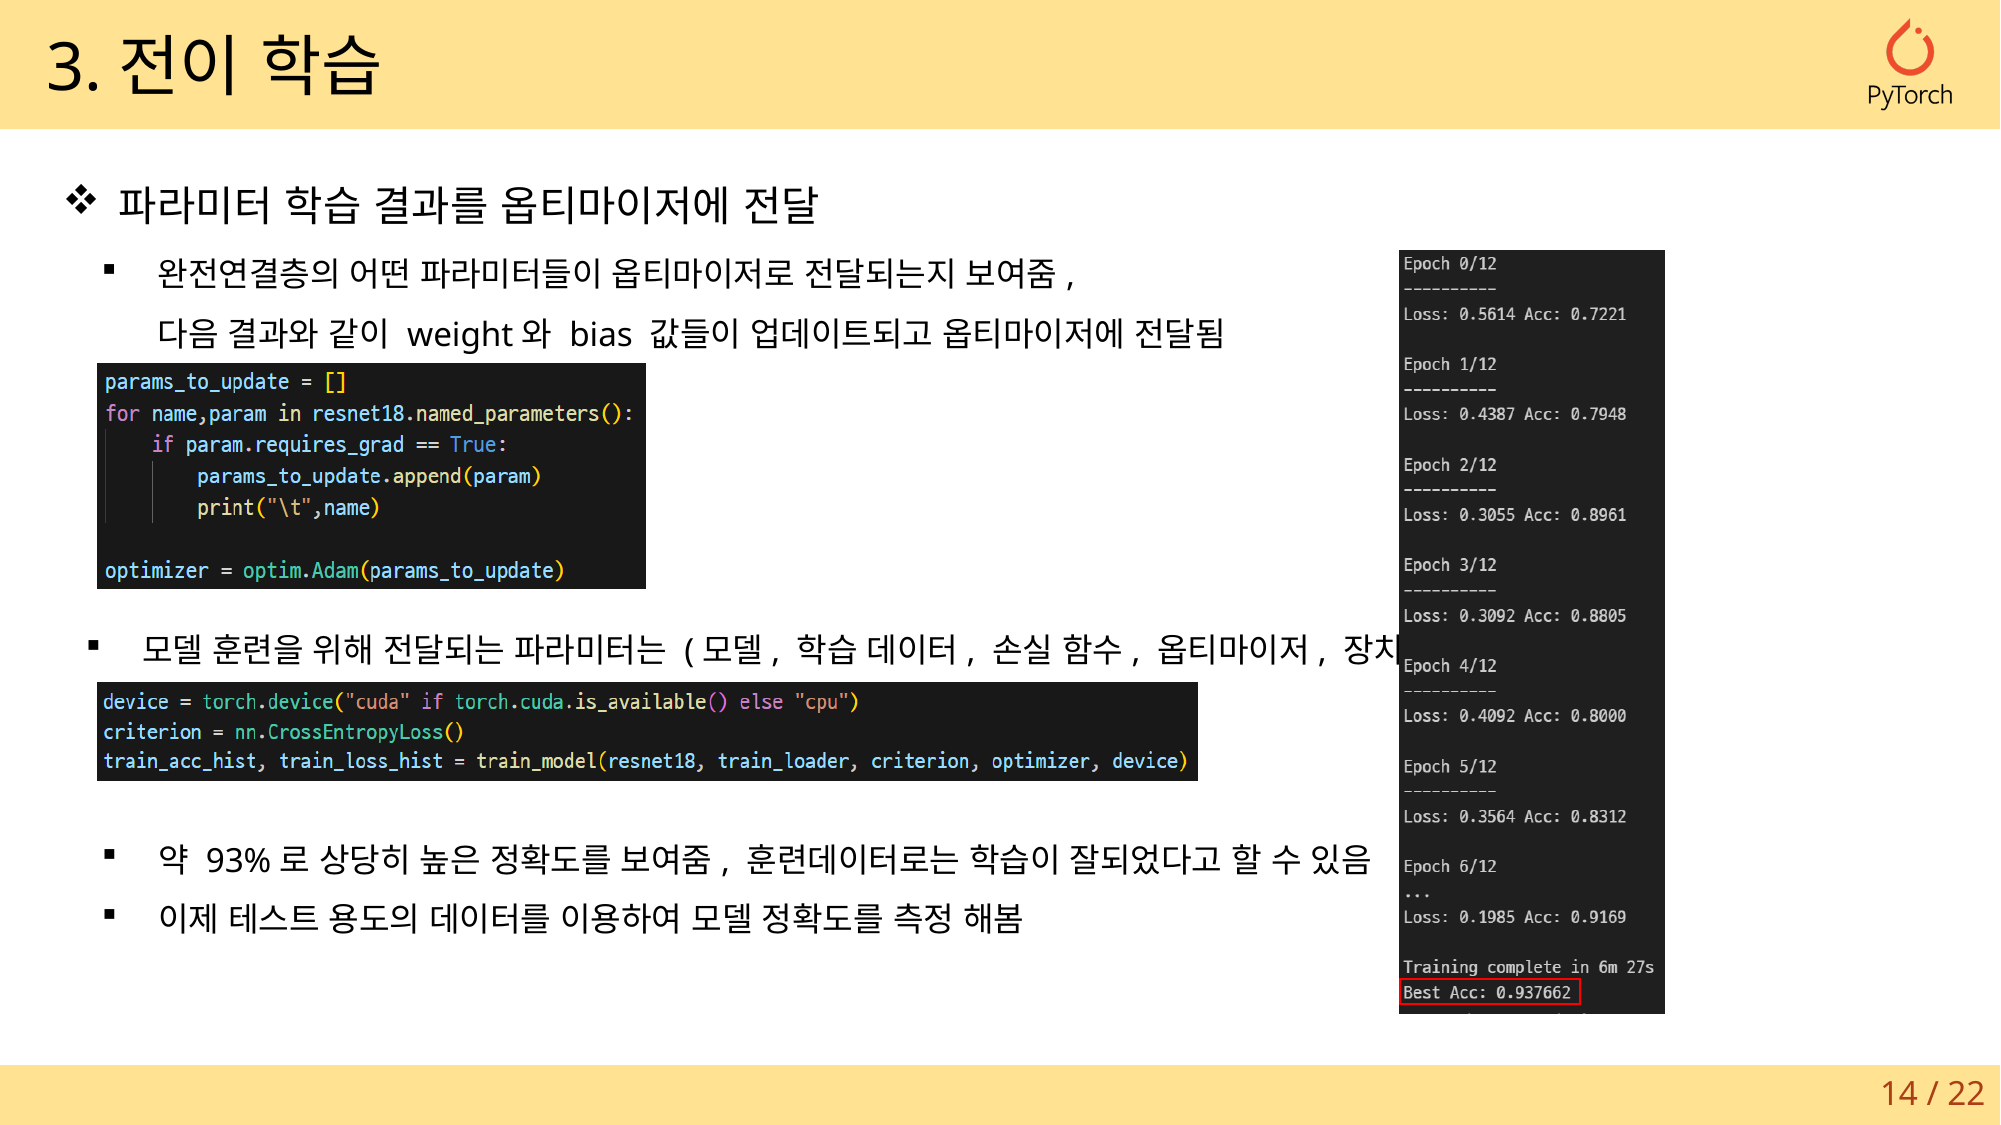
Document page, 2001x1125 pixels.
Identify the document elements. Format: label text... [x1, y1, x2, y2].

picture [1399, 250, 1665, 1014]
picture [97, 682, 1198, 782]
text_box 약 93%로 상당히 높은 정확도를 보여줌, 훈련데이터로는 학습이 잘되었다고 할 수 있음 이제 테스트 용도의 데이터를 이용하여 모델 정확도를 측정 해봄 [87, 811, 1388, 946]
picture [1867, 16, 1954, 113]
text_box 완전연결층의 어떤 파라미터들이 옵티마이저로 전달되는지 보여줌, 다음 결과와 같이 weight와 bias 값들이 업데이트되고 옵티마이저에 전달됨 [86, 226, 1242, 361]
picture [97, 363, 646, 589]
text_box 3.전이 학습 [31, 16, 399, 112]
text_box 파라미터 학습 결과를 옵티마이저에 전달 [47, 147, 836, 238]
slide_number 14 / 22 [1550, 1065, 2000, 1125]
text_box 모델 훈련을 위해 전달되는 파라미터는 (모델, 학습 데이터, 손실 함수, 옵티마이저, 장치) [70, 602, 1399, 677]
